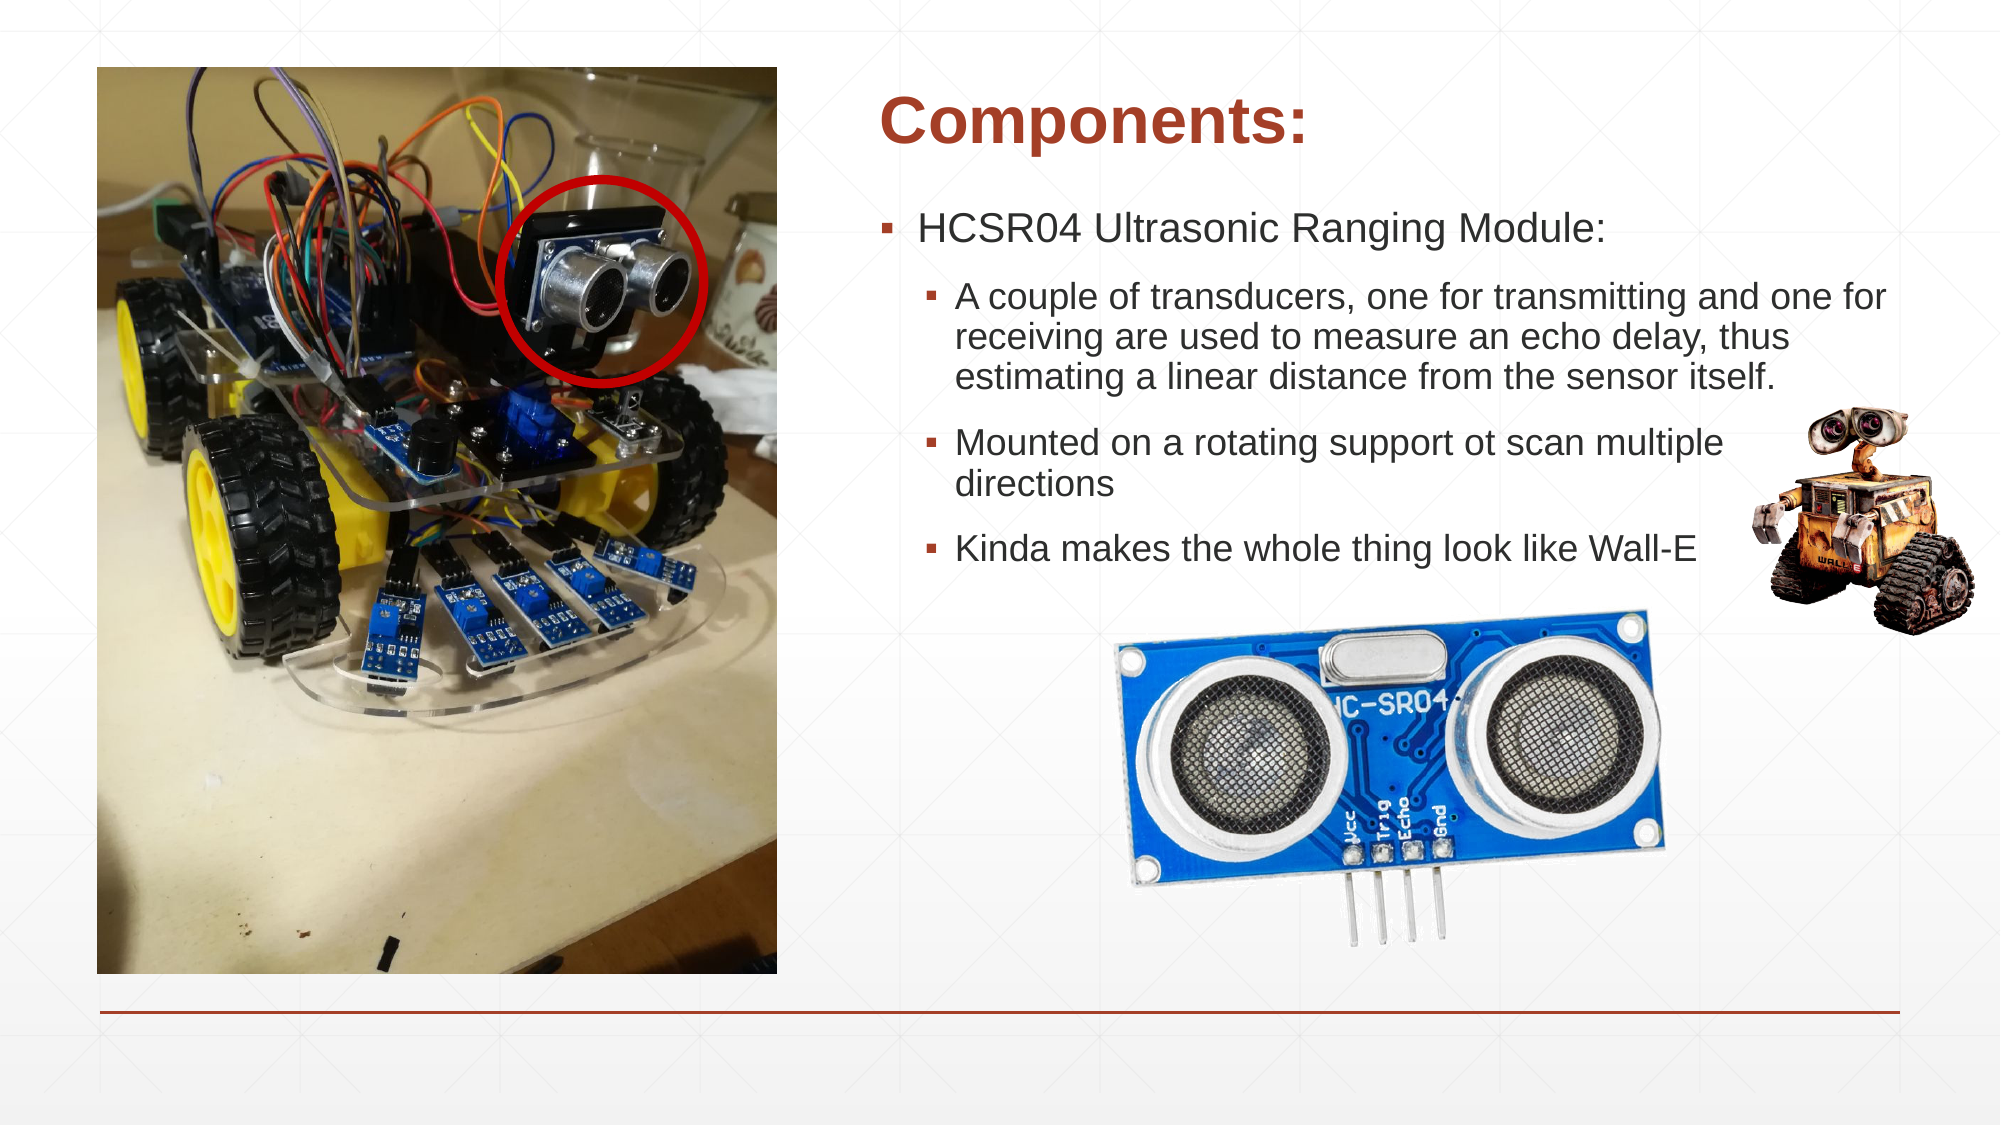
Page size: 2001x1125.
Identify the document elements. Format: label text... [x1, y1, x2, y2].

picture [1103, 492, 1674, 1062]
picture [97, 67, 777, 974]
title Components: [865, 48, 1789, 166]
picture [1752, 406, 1975, 636]
text_box HCSR04 Ultrasonic Ranging Module: A couple of transducers, one for transmitting and one for receiving are used to measure an echo delay, thus estimating a linear distance from the sensor itself. Mounted on a rotating support ot scan multiple directions Kinda makes the whole thing look like Wall-E [864, 199, 1915, 740]
